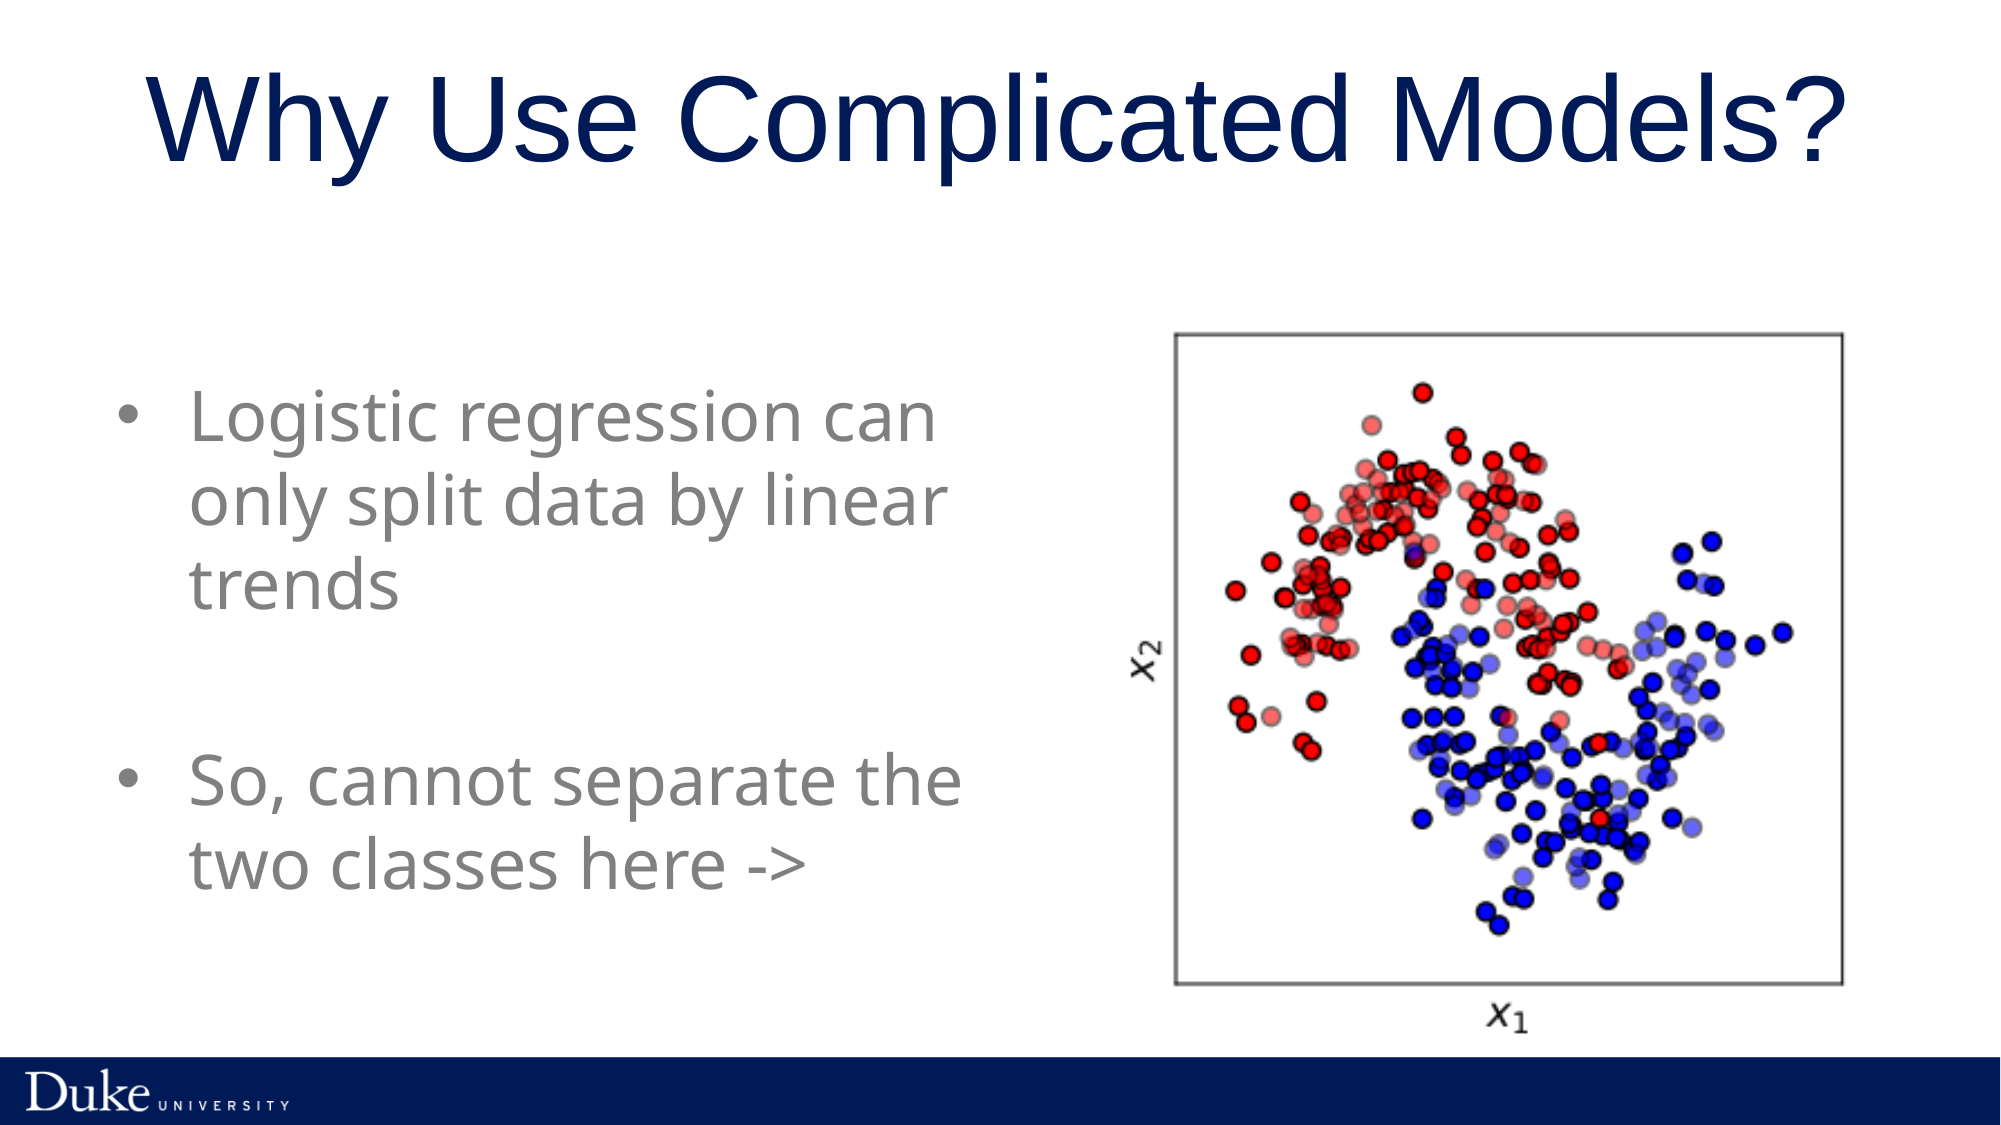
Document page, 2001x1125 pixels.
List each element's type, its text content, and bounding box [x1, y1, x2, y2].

picture [0, 0, 2001, 1125]
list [1069, 232, 1925, 1088]
title Why Use Complicated Models? [18, 18, 1980, 207]
list Logistic regression can only split data by linear trends So, cannot separate the two classes here -> [100, 364, 984, 921]
